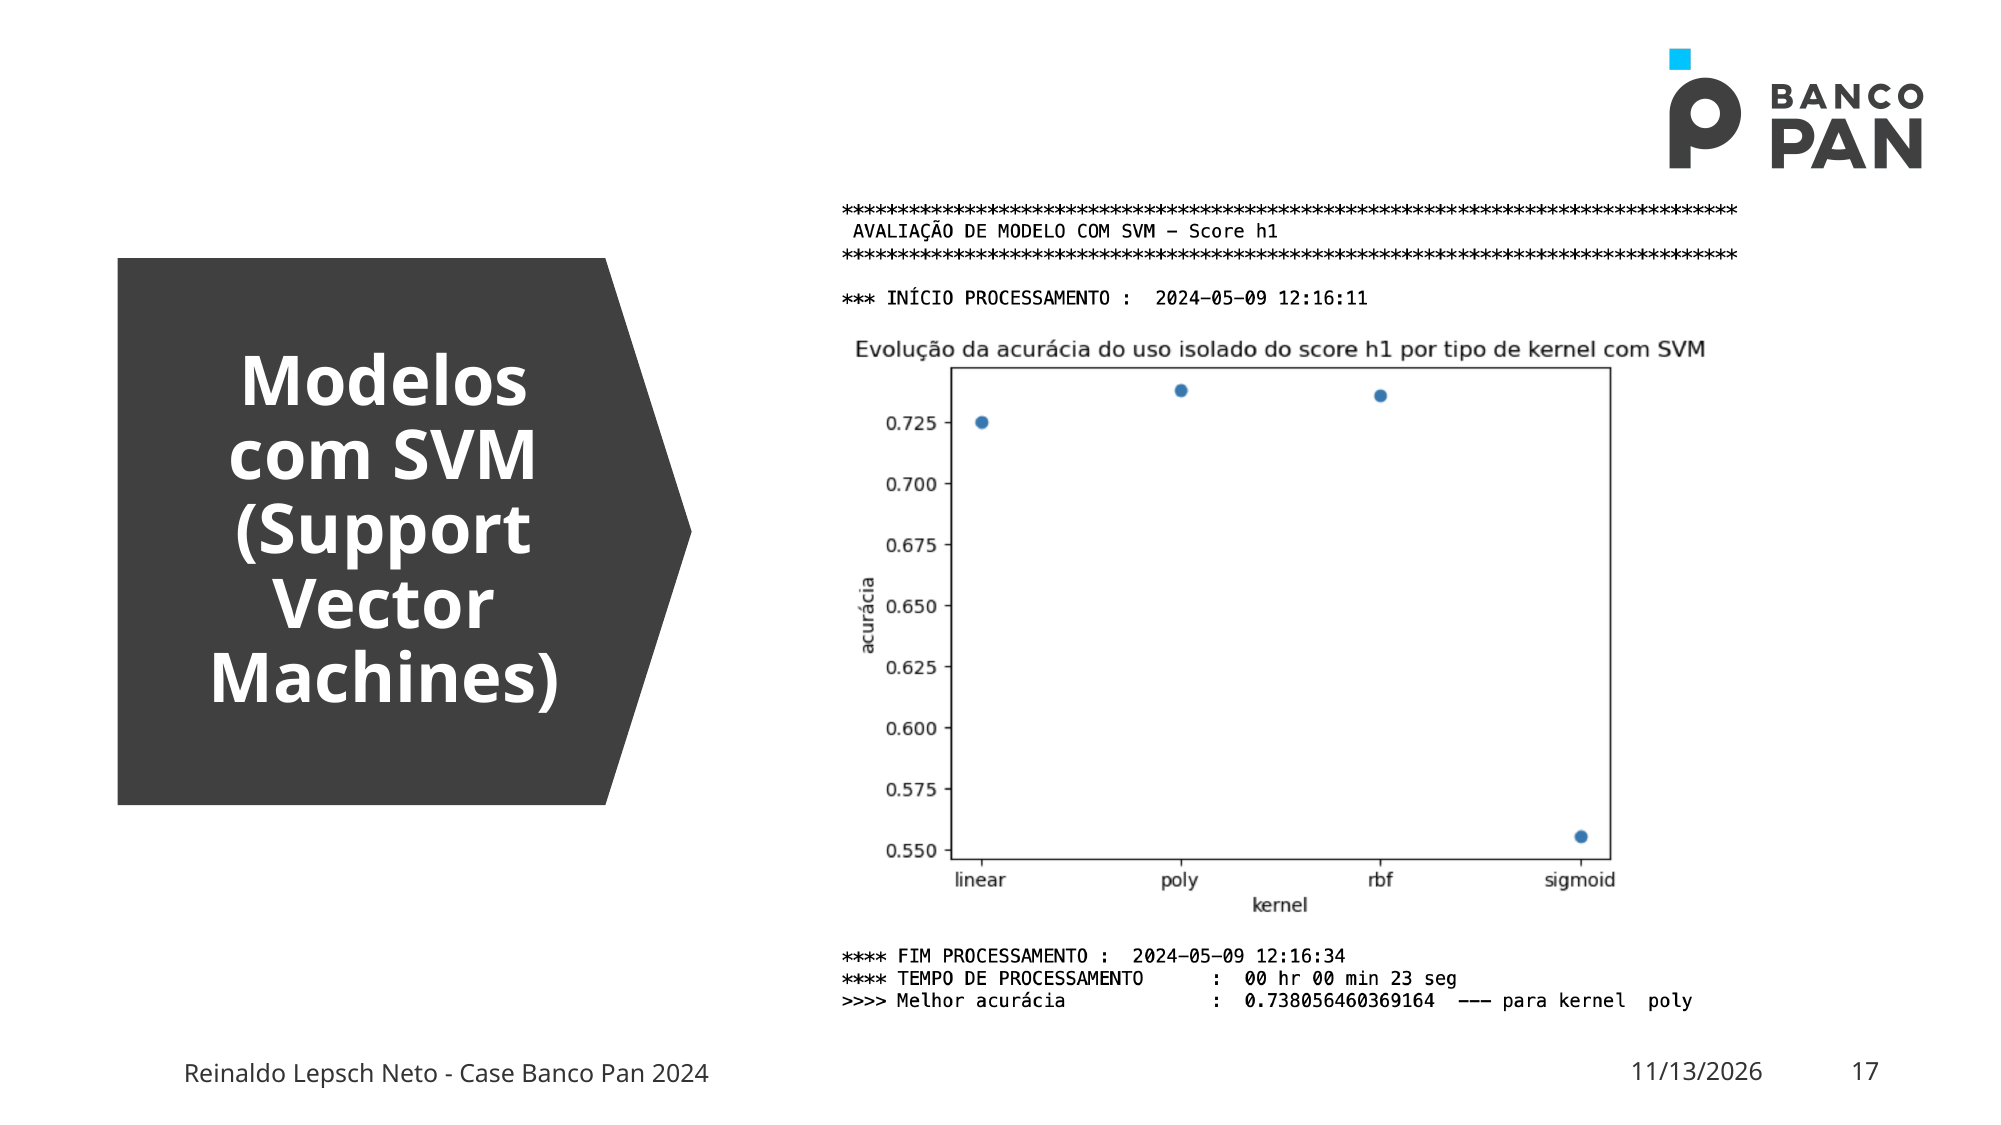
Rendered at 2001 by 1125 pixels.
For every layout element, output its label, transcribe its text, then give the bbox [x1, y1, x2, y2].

picture [833, 0, 1971, 1020]
footer Reinaldo Lepsch Neto - Case Banco Pan 2024 [168, 1042, 1188, 1103]
title Modelos com SVM (Support Vector Machines) [168, 322, 601, 741]
slide_number 17 [1810, 1042, 1895, 1103]
text_box [116, 256, 694, 807]
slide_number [1450, 1042, 1779, 1103]
